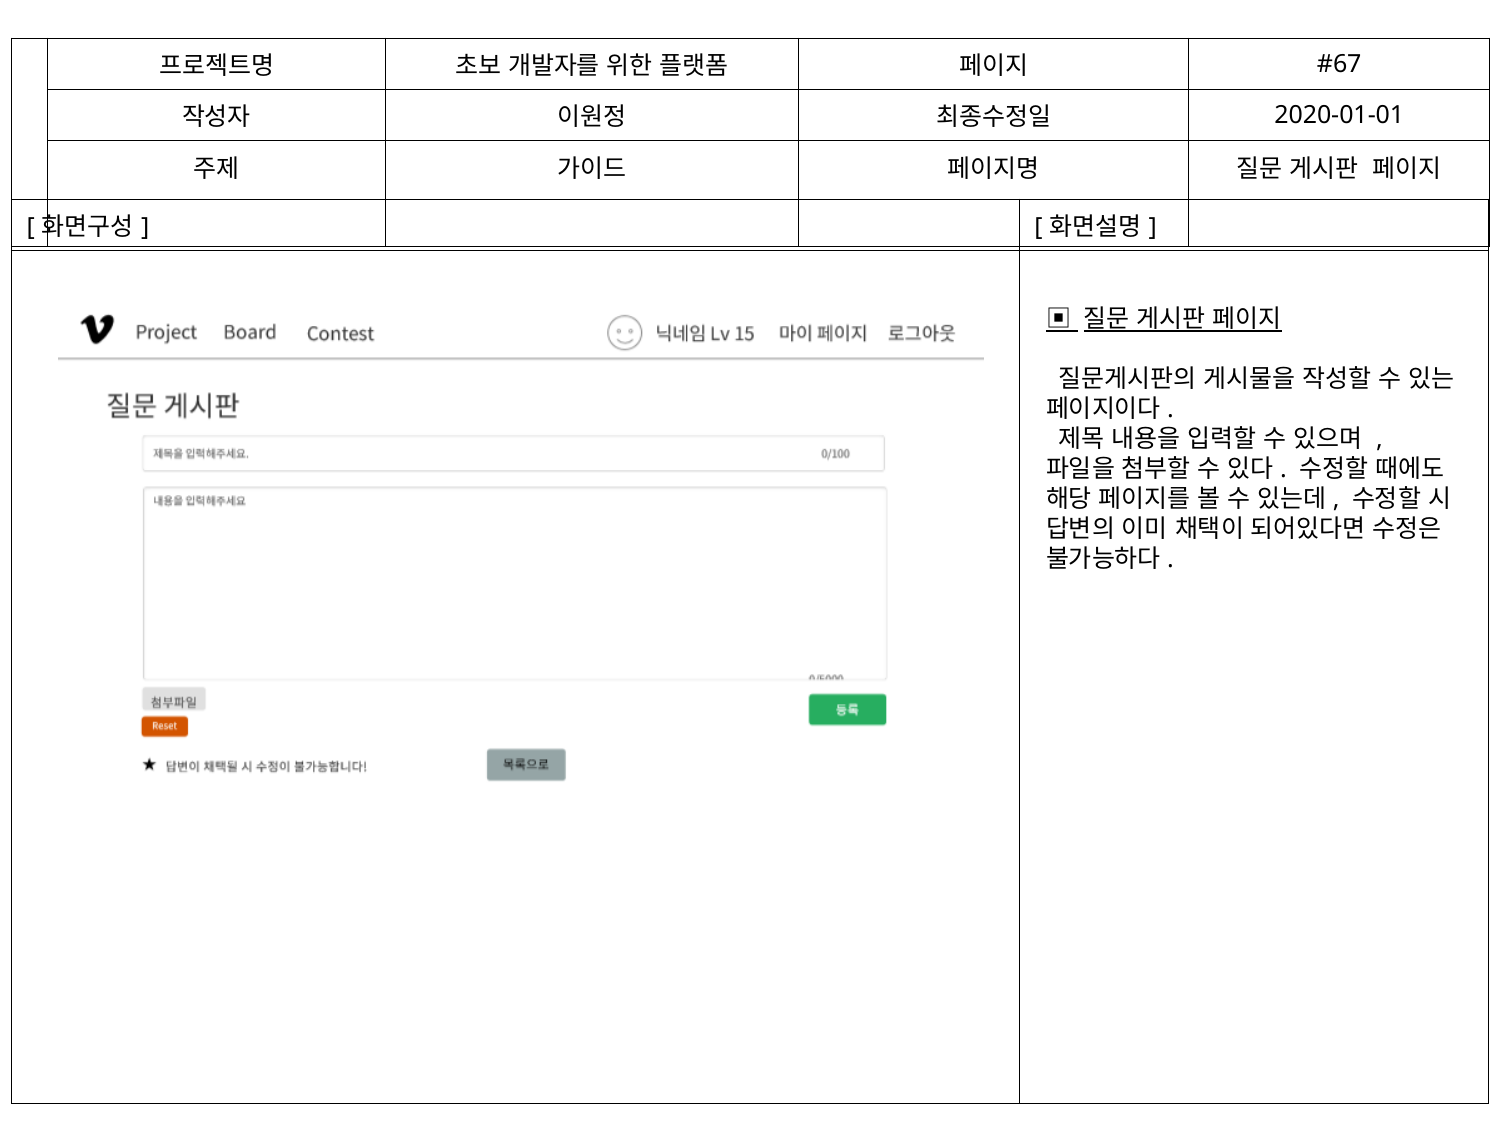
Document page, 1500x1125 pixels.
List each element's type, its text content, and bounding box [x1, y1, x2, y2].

text_box ▣ 질문 게시판 페이지 질문게시판의 게시물을 작성할 수 있는 페이지이다. 제목 내용을 입력할 수 있으며 , 파일을 첨부할 수 있다. 수정할 때에도 해당 페이지를 볼 수 있는데, 수정할 시 답변의 이미 채택이 되어있다면 수정은 불가능하다. [1031, 295, 1477, 580]
table_header [화면구성] [12, 200, 1019, 250]
table_cell 작성자 [48, 90, 385, 140]
table_header [화면설명] [1020, 200, 1488, 250]
table_cell [1020, 251, 1488, 1103]
table_header 프로젝트명 [48, 39, 385, 89]
table_header 페이지 [799, 39, 1188, 89]
table_header 초보 개발자를 위한 플랫폼 [386, 39, 798, 89]
picture [58, 295, 985, 932]
table_header #67 [1189, 39, 1489, 89]
table_cell 최종수정일 [799, 90, 1188, 140]
table_cell 주제 [48, 141, 385, 199]
table_cell 페이지명 [799, 141, 1188, 199]
table_cell 2020-01-01 [1189, 90, 1489, 140]
table_cell 가이드 [386, 141, 798, 199]
table_cell 이원정 [386, 90, 798, 140]
table_cell [12, 251, 1019, 1103]
table_header [12, 39, 47, 199]
table_cell 질문 게시판 페이지 [1189, 141, 1489, 199]
